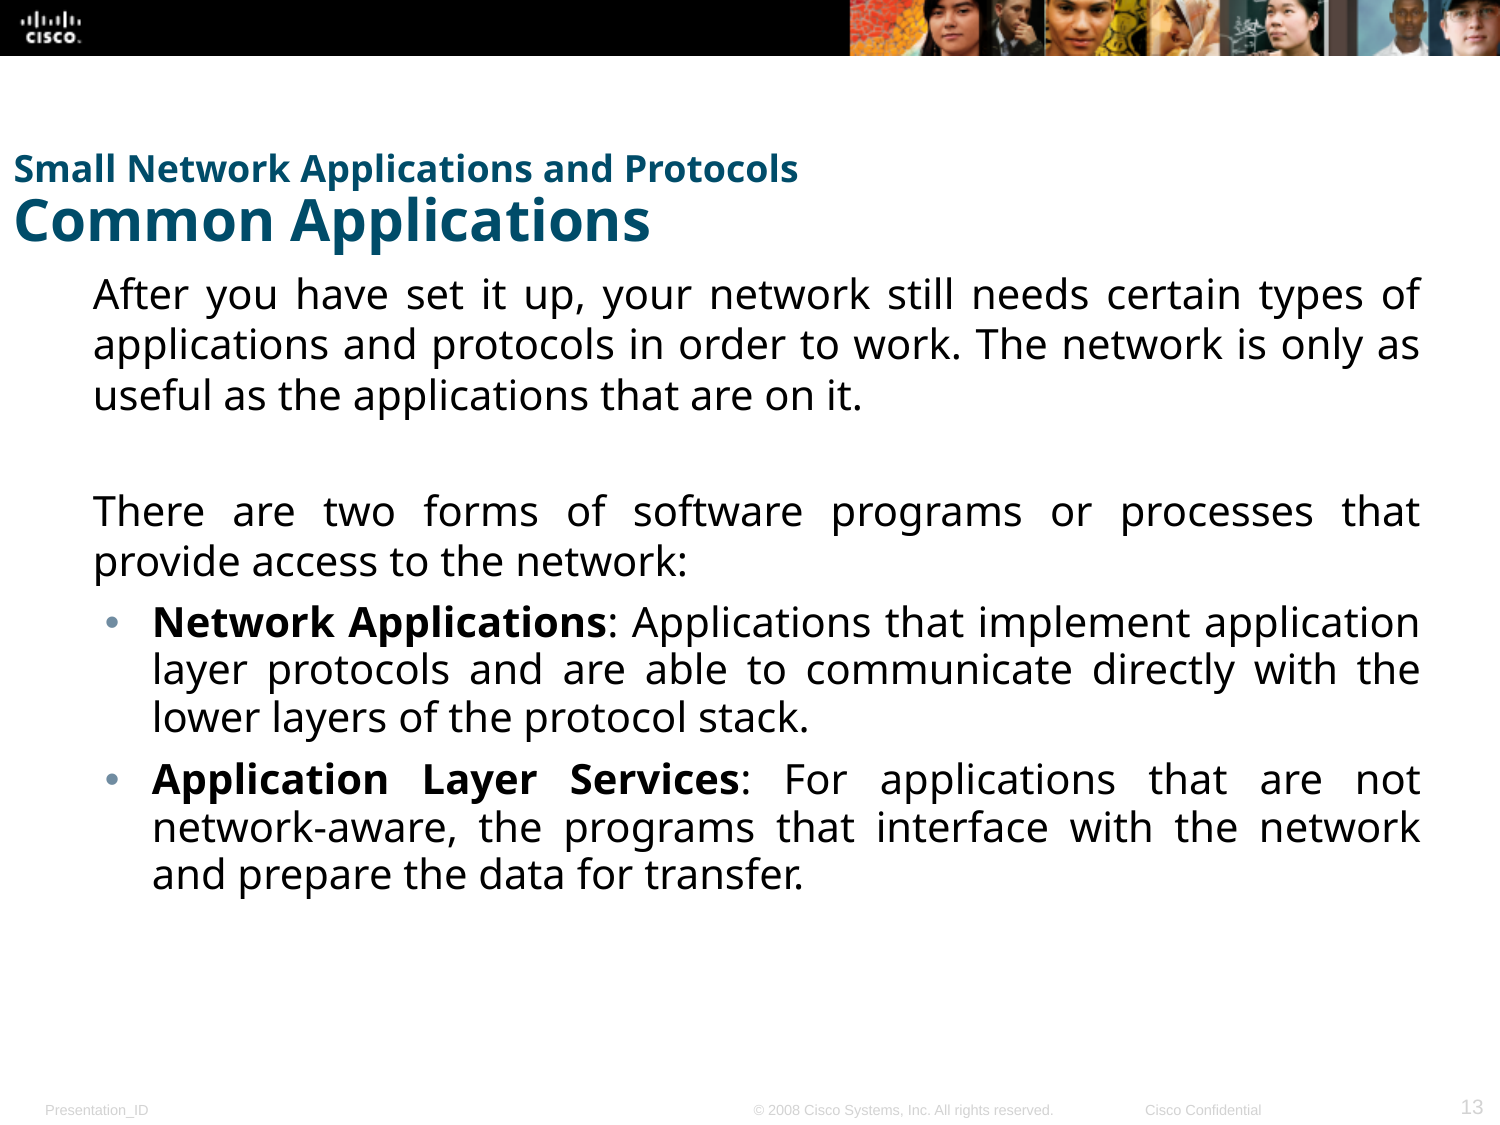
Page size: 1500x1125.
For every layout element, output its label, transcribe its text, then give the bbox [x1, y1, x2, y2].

list After you have set it up, your network still needs certain types of applications and protocols in order to work. The network is only as useful as the applications that are on it. There are two forms of software programs or processes that provide access to the network: Network Applications: Applications that implement application layer protocols and are able to communicate directly with the lower layers of the protocol stack. Application Layer Services: For applications that are not network-aware, the programs that interface with the network and prepare the data for transfer. [77, 260, 1437, 866]
title Small Network Applications and Protocols Common Applications [0, 140, 1369, 261]
picture [0, 0, 1500, 56]
